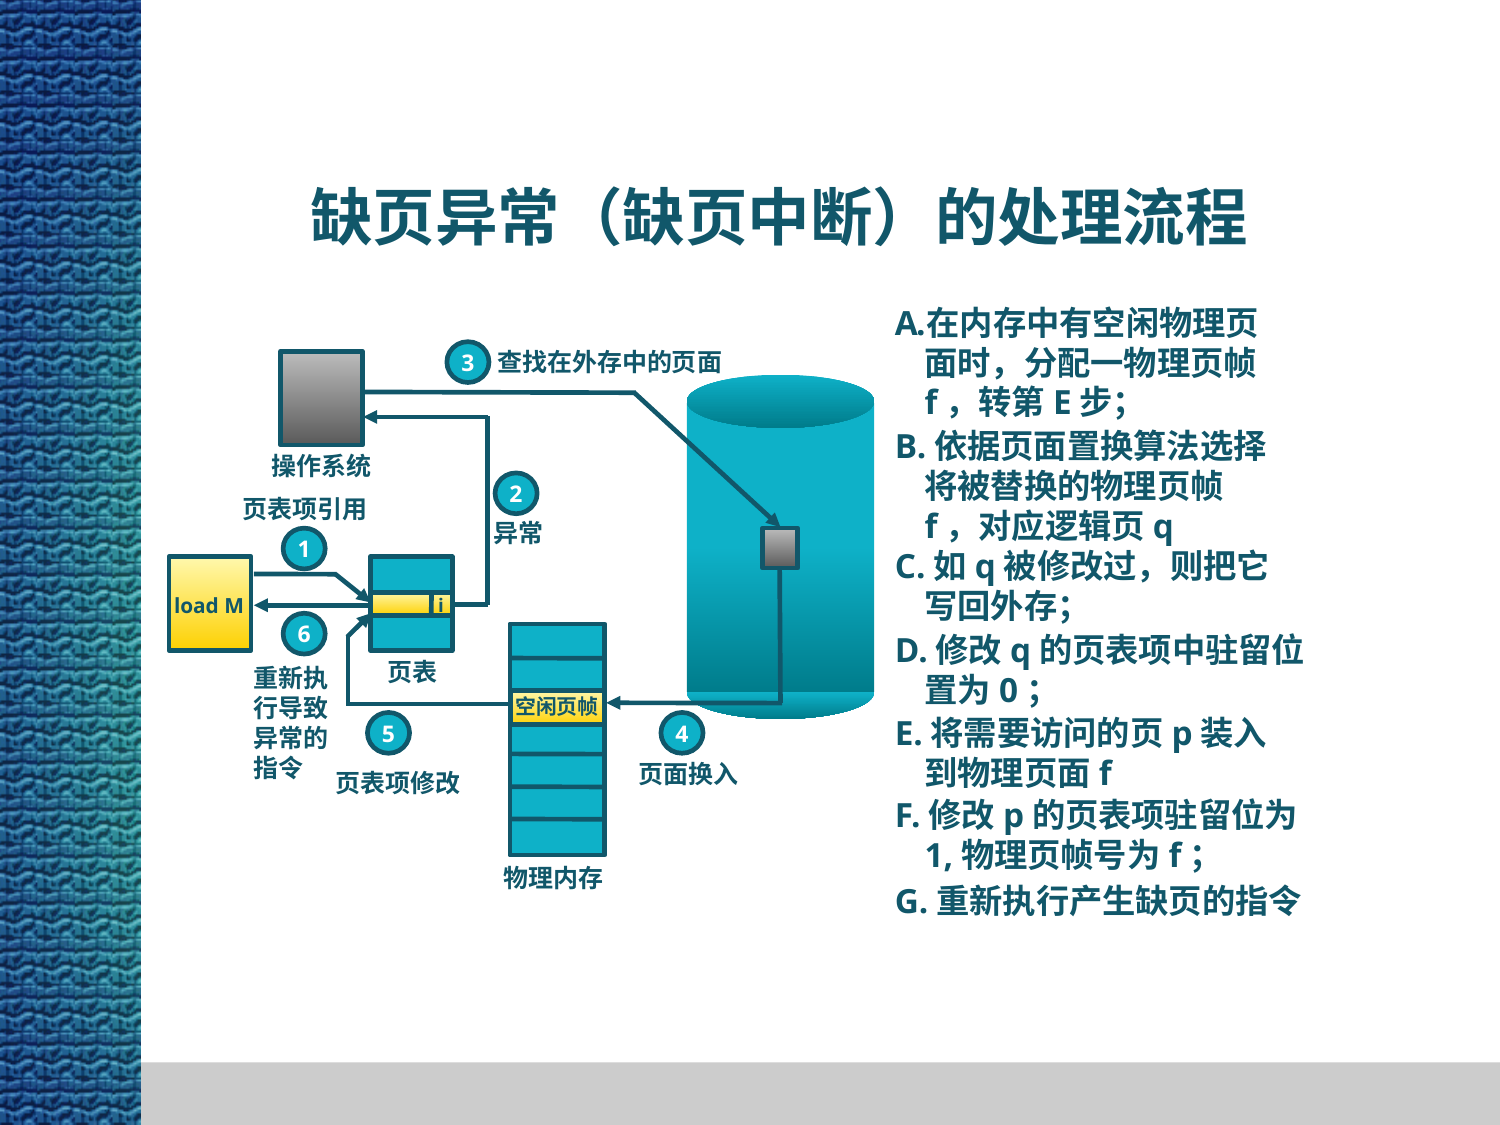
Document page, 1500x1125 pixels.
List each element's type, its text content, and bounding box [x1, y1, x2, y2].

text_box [488, 623, 642, 901]
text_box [159, 556, 252, 651]
text_box D.修改q的页表项中驻留位置为0； [880, 621, 1324, 716]
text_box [646, 712, 800, 797]
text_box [605, 568, 783, 704]
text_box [253, 556, 553, 695]
text_box B.依据页面置换算法选择将被替换的物理页帧f，对应逻辑页q [880, 417, 1300, 537]
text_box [297, 612, 510, 807]
picture [0, 0, 141, 1125]
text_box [227, 485, 393, 555]
text_box G.重新执行产生缺页的指令 [880, 873, 1335, 928]
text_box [256, 351, 410, 490]
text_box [238, 604, 292, 793]
text_box 缺页异常（缺页中断）的处理流程 [281, 175, 1278, 262]
text_box 在内存中有空闲物理页面时，分配一物理页帧f，转第E步； [880, 294, 1300, 417]
text_box E.将需要访问的页p装入到物理页面f [880, 704, 1312, 786]
text_box F.修改p的页表项驻留位为1,物理页帧号为f； [880, 786, 1335, 873]
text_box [414, 374, 875, 720]
text_box C.如q被修改过，则把它写回外存； [880, 537, 1312, 621]
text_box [446, 338, 763, 385]
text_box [478, 472, 569, 556]
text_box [397, 415, 488, 555]
